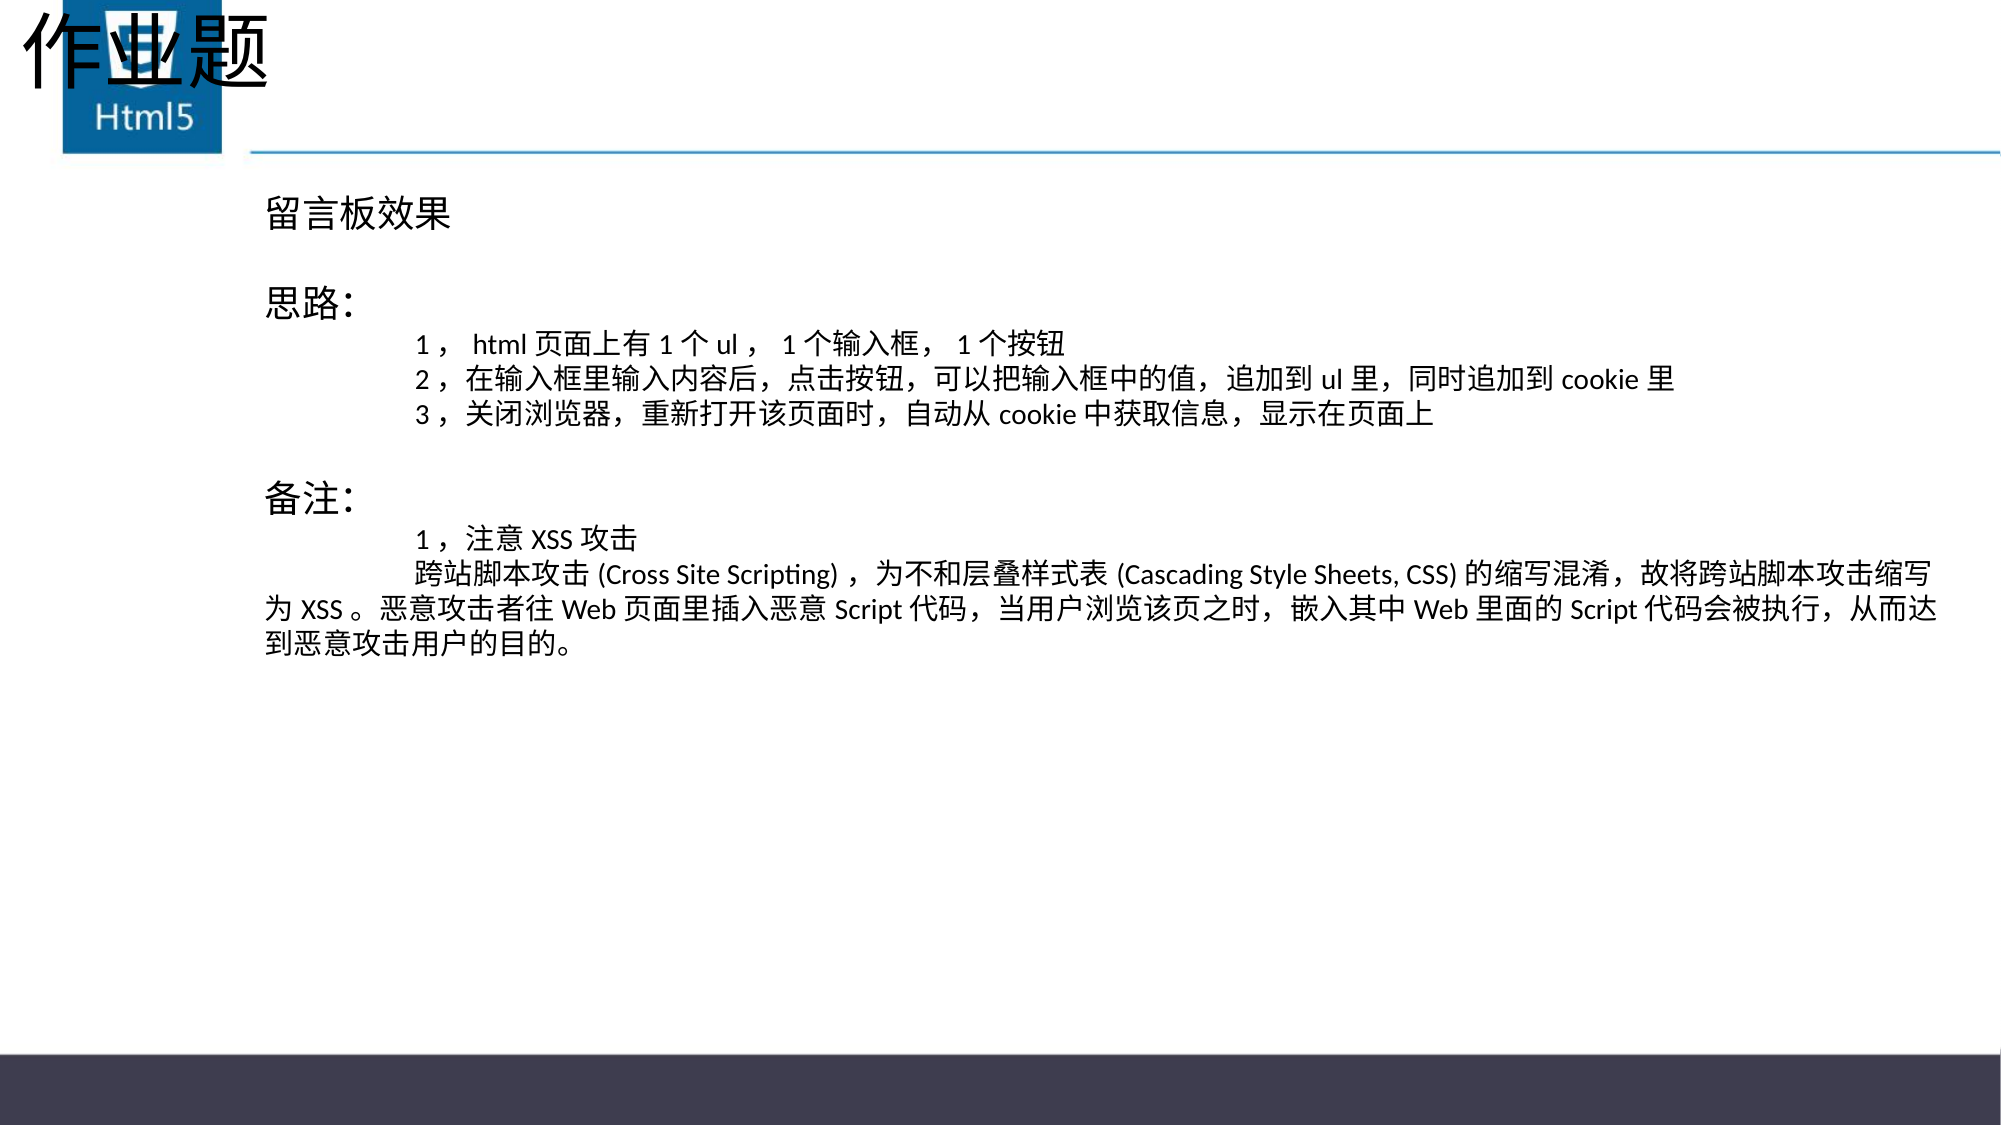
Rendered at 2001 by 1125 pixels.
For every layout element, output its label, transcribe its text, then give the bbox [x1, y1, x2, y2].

title 作业题 [6, 3, 1997, 152]
picture [0, 0, 2001, 1125]
list 留言板效果 思路： 1，html页面上有1个ul，1个输入框，1个按钮 2，在输入框里输入内容后，点击按钮，可以把输入框中的值，追加到ul里，同时追加到cookie里 3，关闭浏览器，重新打开该页面时，自动从cookie中获取信息，显示在页面上 备注： 1，注意XSS攻击 跨站脚本攻击(Cross Site Scripting)，为不和层叠样式表(Cascading Style Sheets, CSS)的缩写混淆，故将跨站脚本攻击缩写为XSS。恶意攻击者往Web页面里插入恶意Script代码，当用户浏览该页之时，嵌入其中Web里面的Script代码会被执行，从而达到恶意攻击用户的目的。 [249, 182, 1976, 1006]
